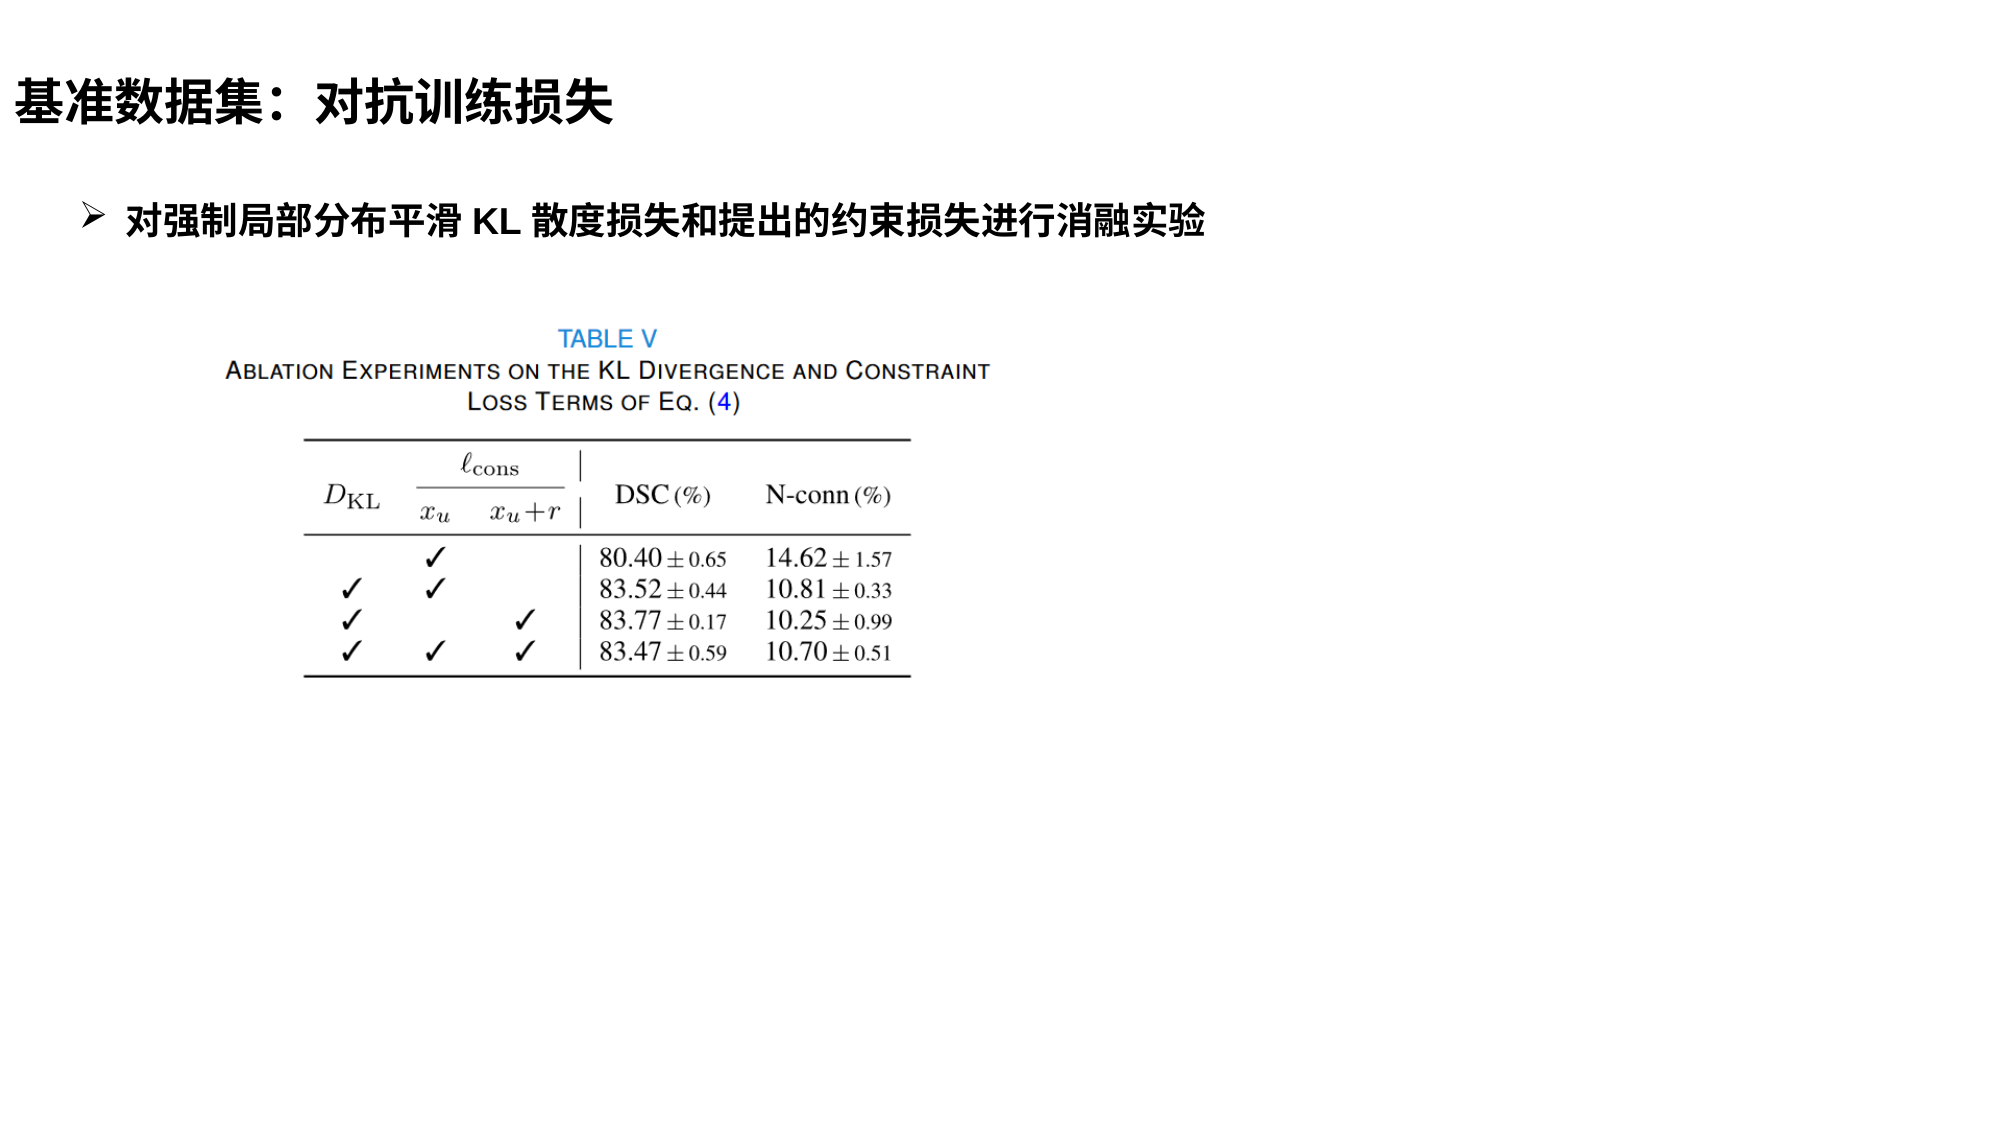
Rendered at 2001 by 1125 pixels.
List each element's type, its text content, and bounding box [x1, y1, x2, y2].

picture [218, 312, 1001, 688]
text_box 基准数据集：对抗训练损失 [0, 63, 740, 138]
text_box 对强制局部分布平滑KL散度损失和提出的约束损失进行消融实验 [63, 166, 1558, 250]
